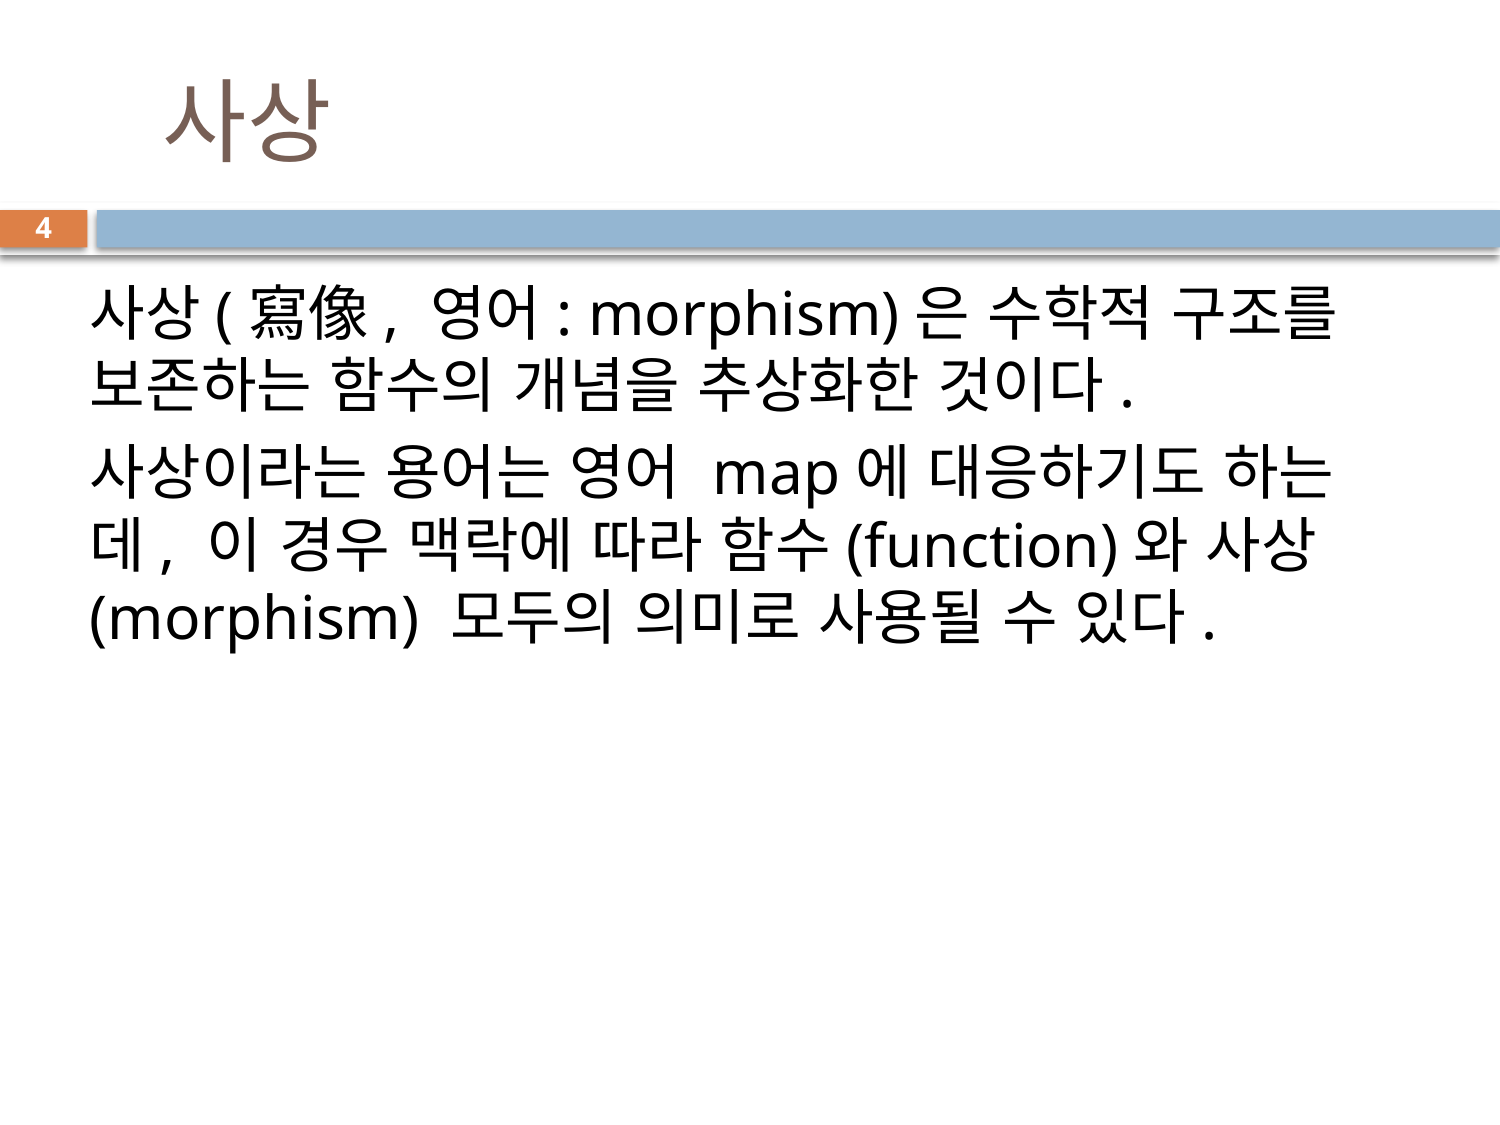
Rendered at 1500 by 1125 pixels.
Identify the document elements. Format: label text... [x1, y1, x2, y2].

title 사상 [100, 37, 1438, 200]
list 사상(寫像, 영어: morphism)은 수학적 구조를 보존하는 함수의 개념을 추상화한 것이다. 사상이라는 용어는 영어 map에 대응하기도 하는데, 이 경우 맥락에 따라 함수(function)와 사상(morphism) 모두의 의미로 사용될 수 있다. [75, 267, 1425, 799]
slide_number 4 [0, 208, 88, 249]
